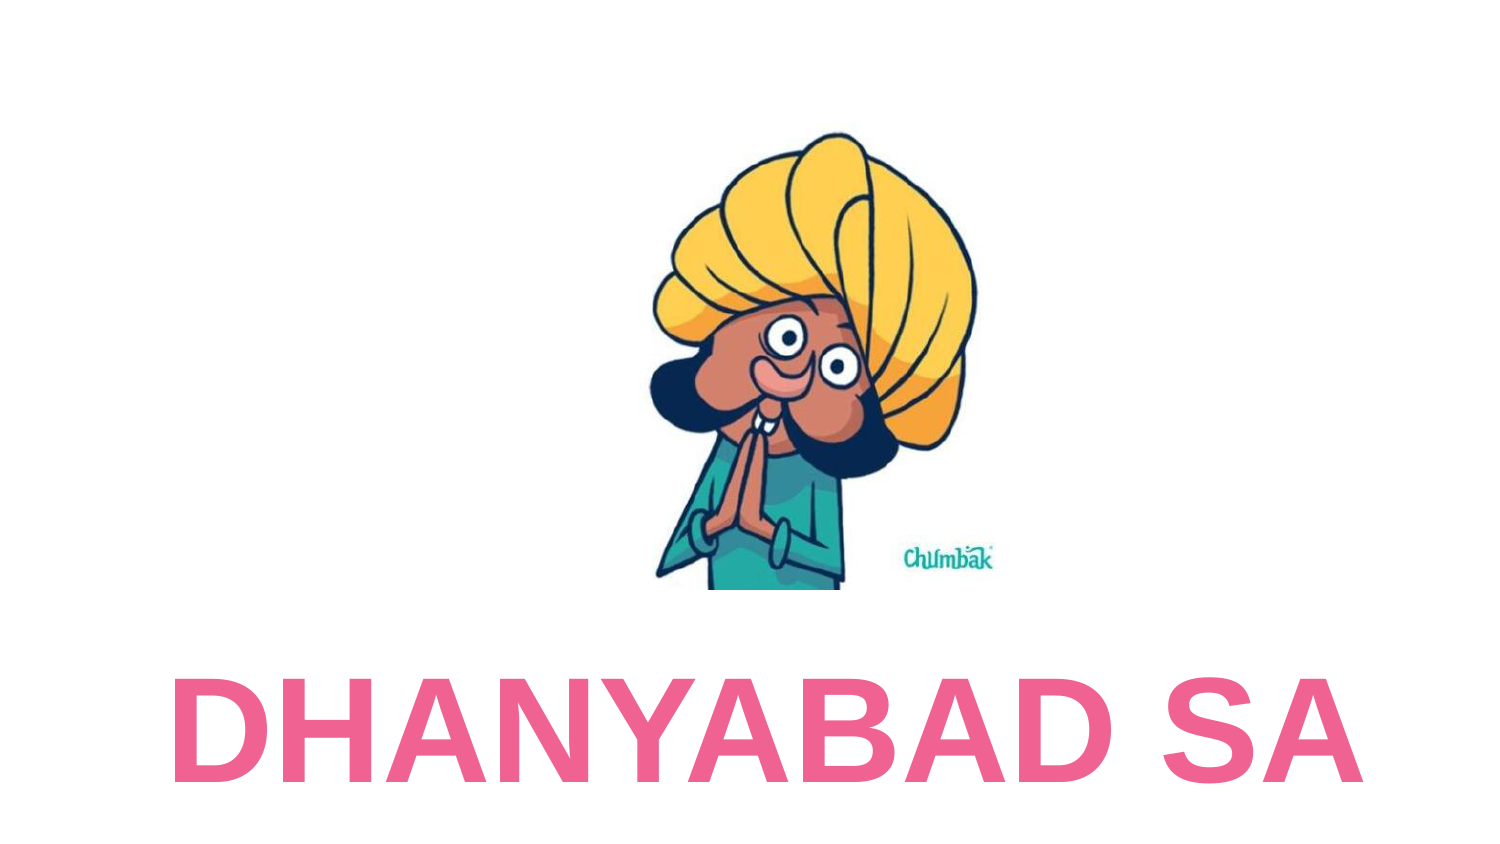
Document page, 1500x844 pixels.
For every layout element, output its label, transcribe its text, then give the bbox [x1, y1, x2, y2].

picture [545, 122, 1014, 591]
text_box DHANYABAD SA [150, 625, 1383, 821]
